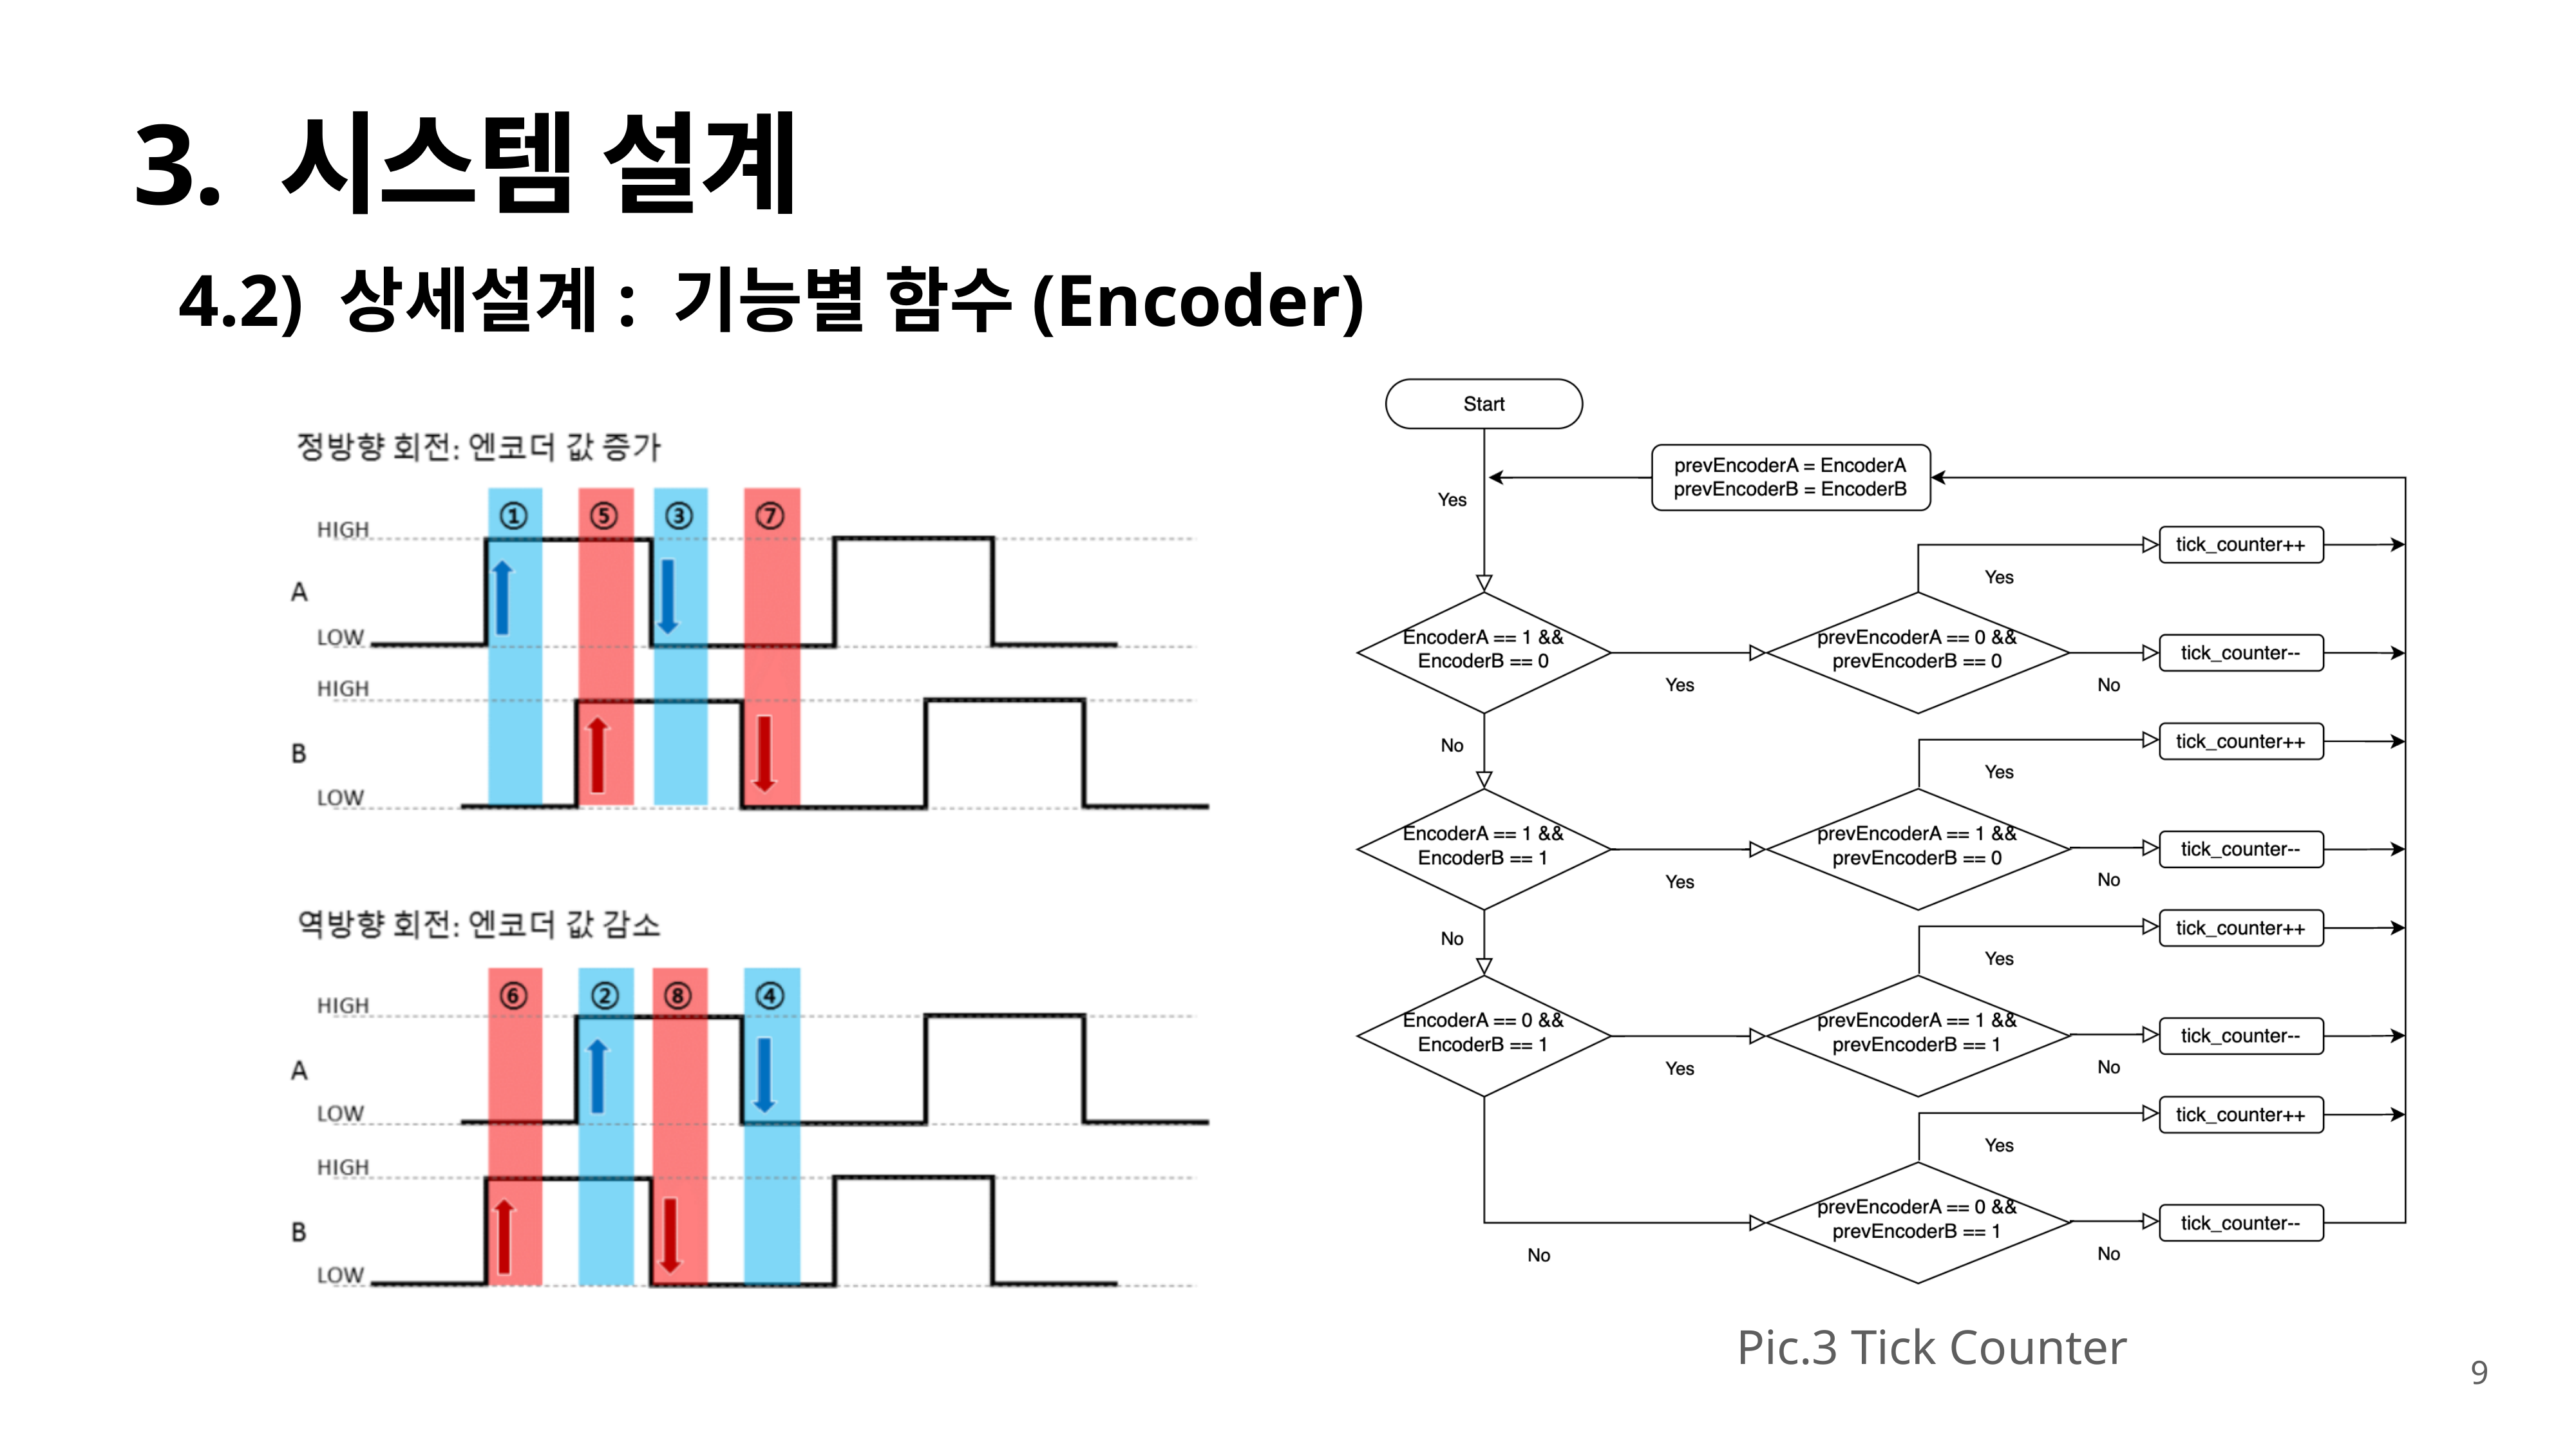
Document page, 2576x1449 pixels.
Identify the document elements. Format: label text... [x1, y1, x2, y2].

title 3. 시스템 설계 [127, 113, 2449, 250]
text_box 9 [2465, 1347, 2495, 1396]
picture [279, 428, 1239, 1314]
picture [1329, 360, 2440, 1298]
list 4.2) 상세설계: 기능별 함수(Encoder) [127, 250, 2449, 350]
text_box Pic.3 Tick Counter [1730, 1308, 2237, 1383]
